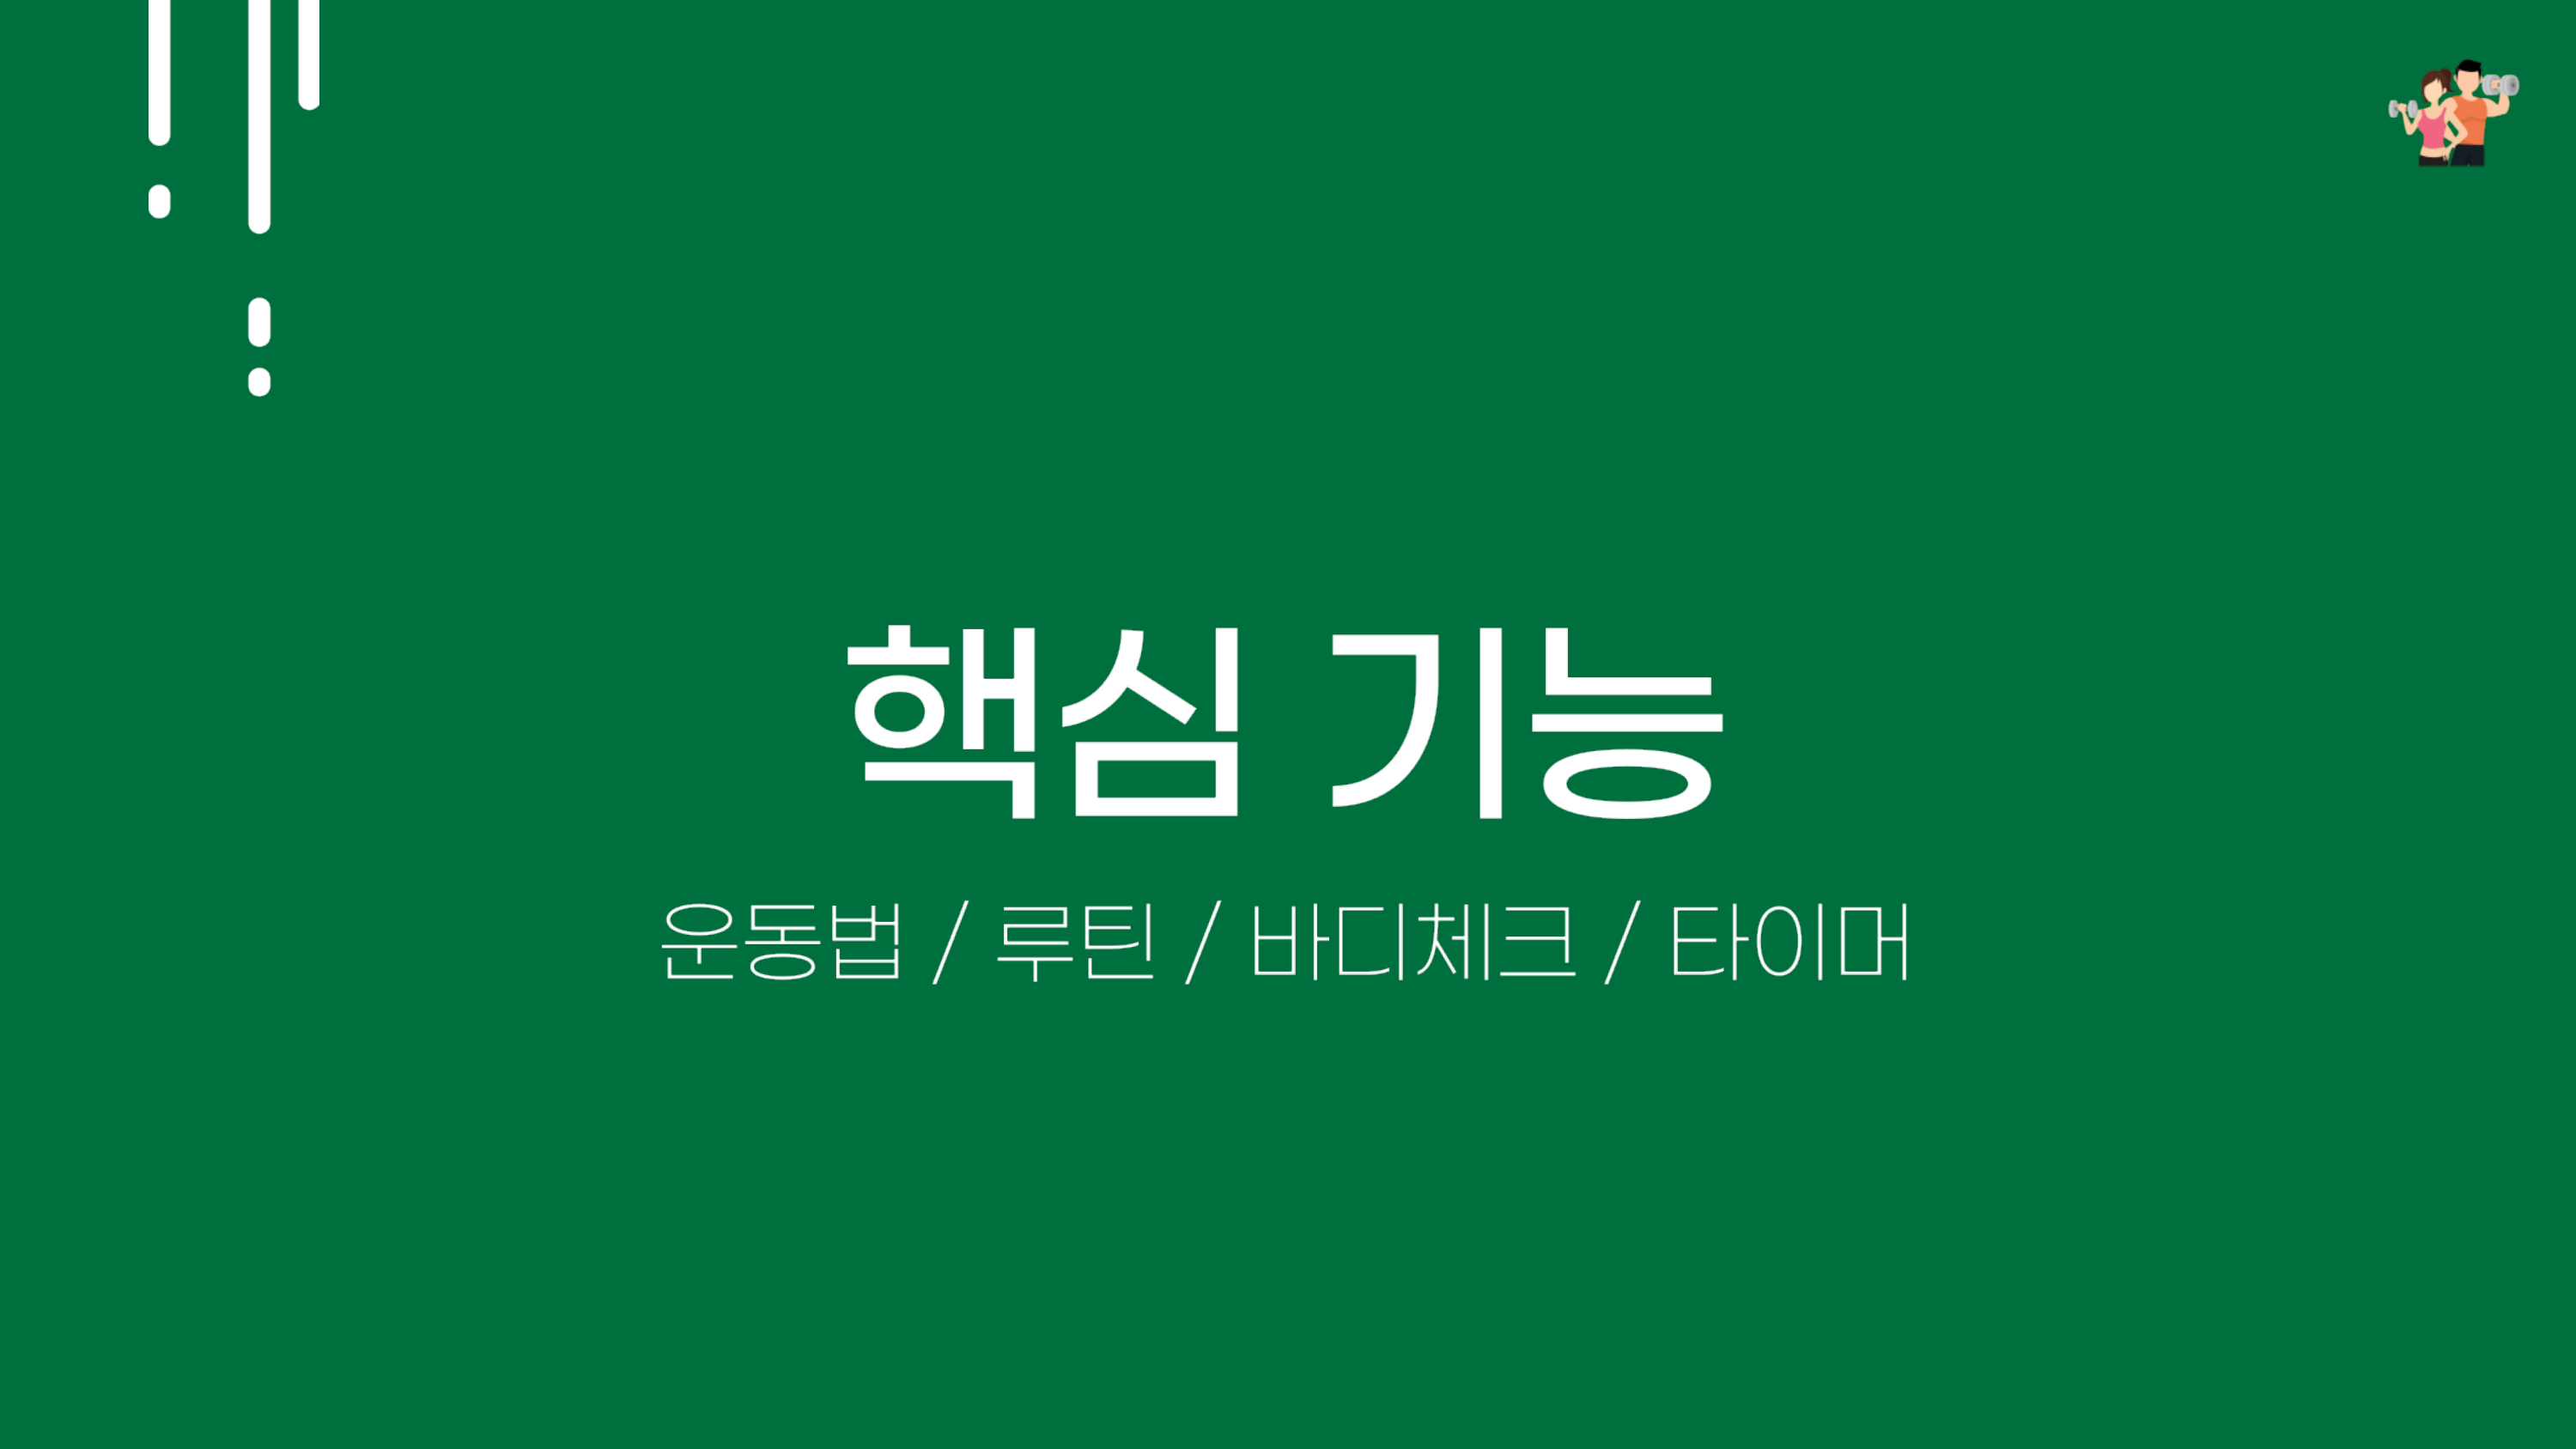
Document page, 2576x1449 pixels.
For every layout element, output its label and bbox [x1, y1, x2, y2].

text_box [149, 0, 319, 403]
text_box [2367, 25, 2538, 197]
picture [448, 555, 1959, 1036]
